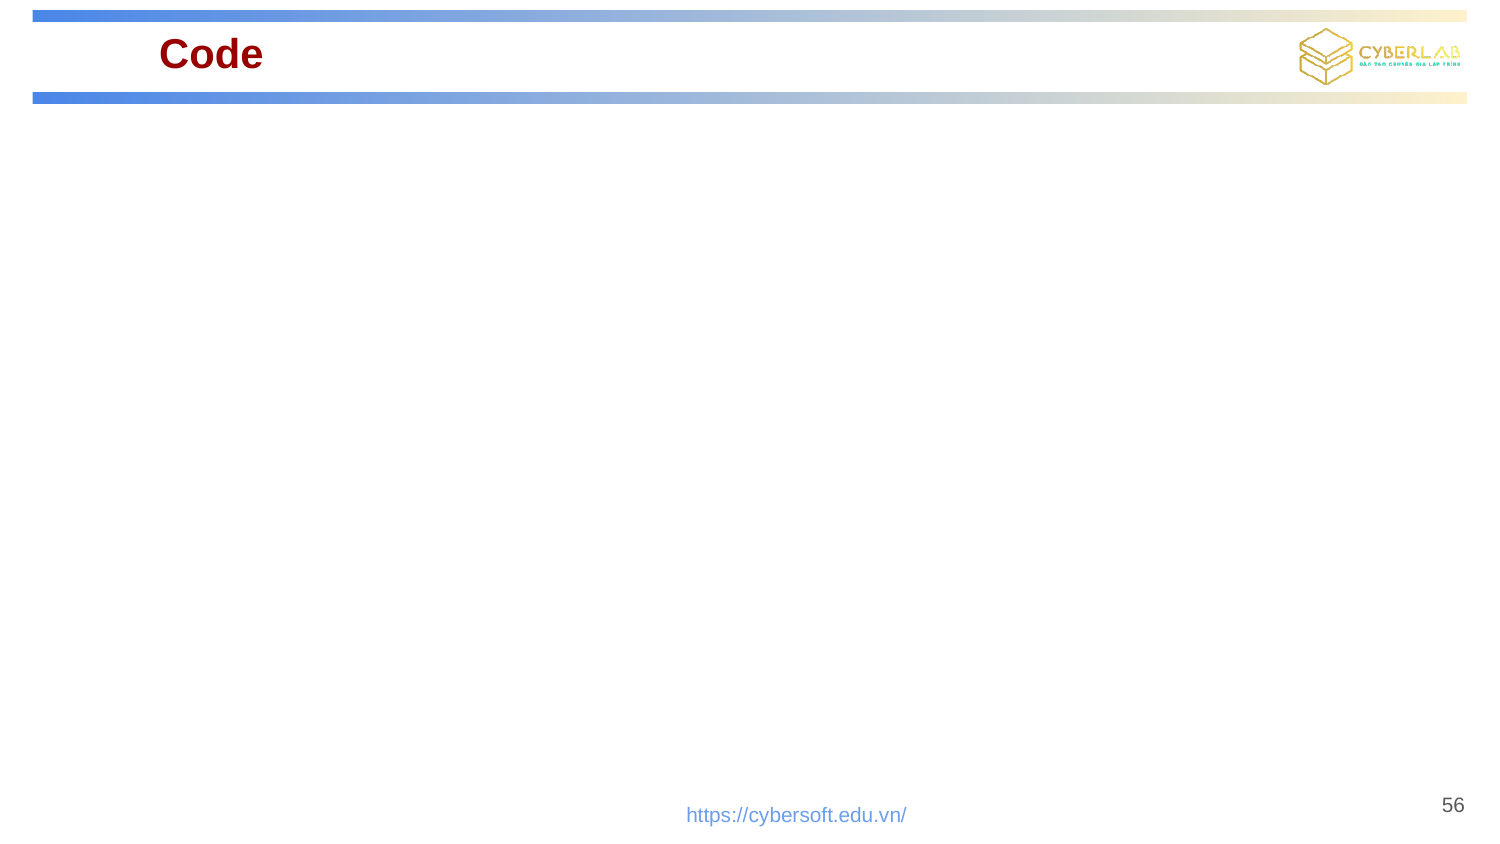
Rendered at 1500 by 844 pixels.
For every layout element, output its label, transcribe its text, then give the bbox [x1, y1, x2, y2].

slide_number 56 [1389, 782, 1480, 830]
title Code [144, 12, 1449, 93]
picture [1449, 28, 1468, 85]
